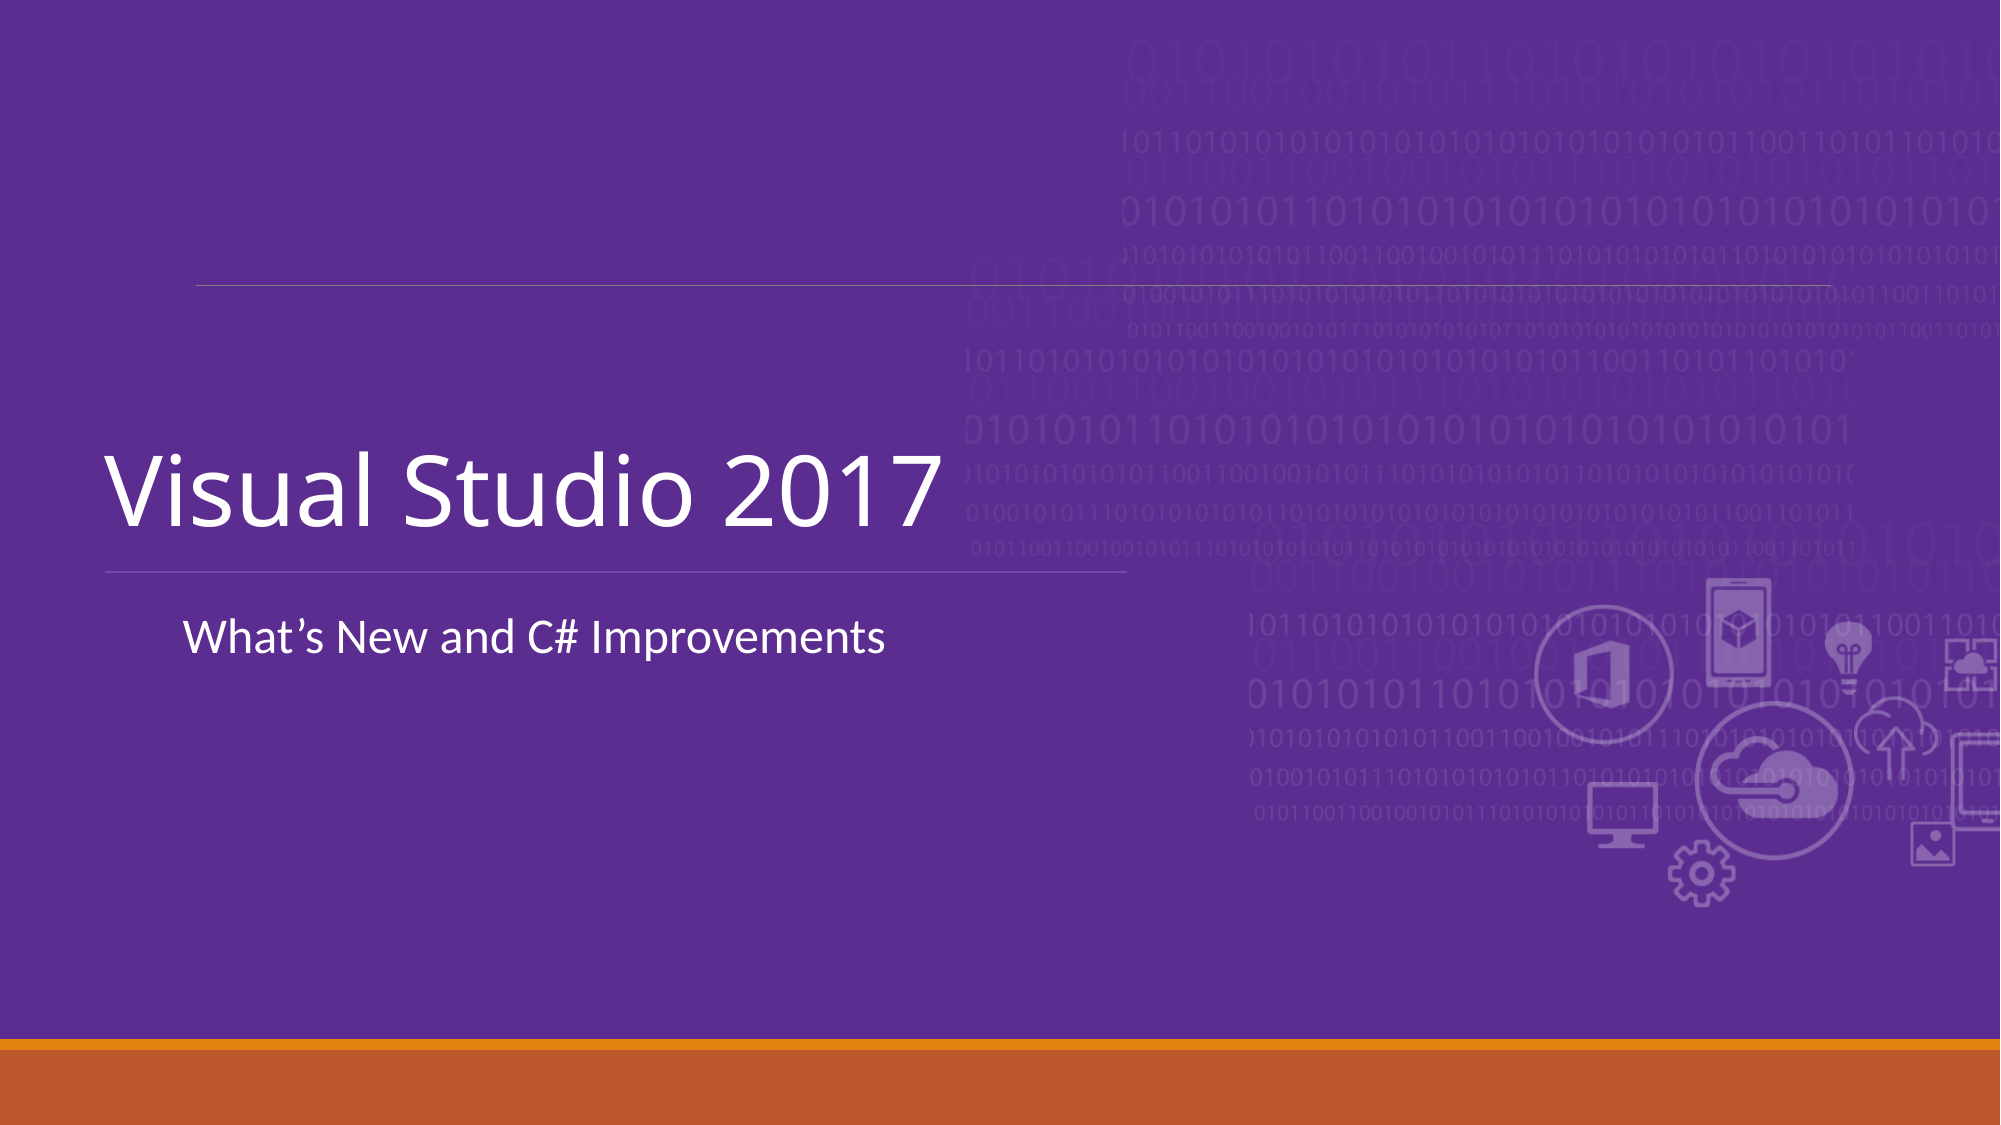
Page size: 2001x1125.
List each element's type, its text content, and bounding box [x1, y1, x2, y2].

picture [494, 0, 2000, 1087]
text_box Visual Studio 2017 [80, 437, 492, 550]
text_box What’s New and C# Improvements [81, 592, 492, 683]
